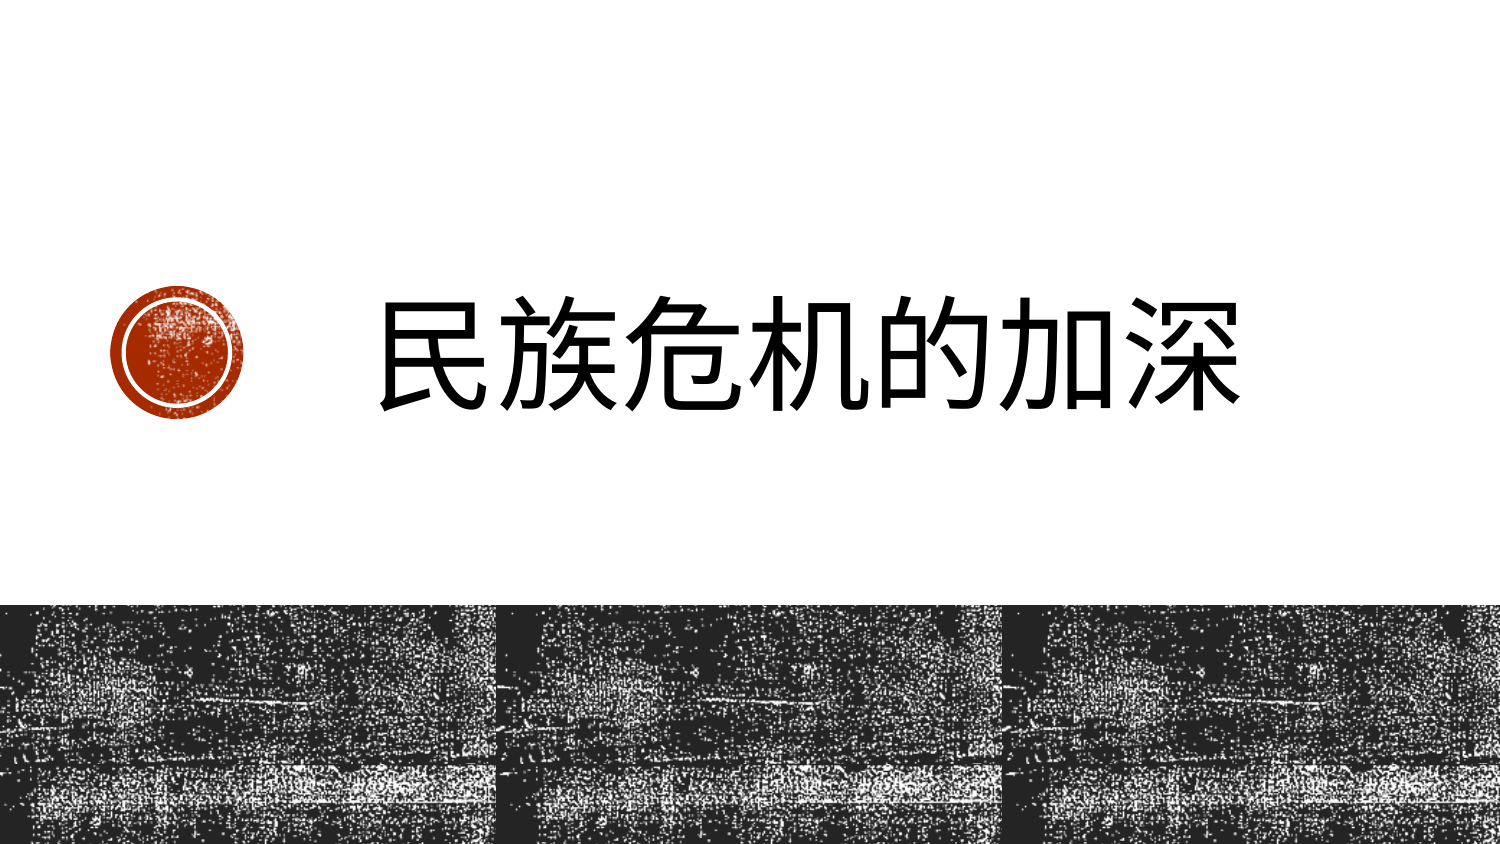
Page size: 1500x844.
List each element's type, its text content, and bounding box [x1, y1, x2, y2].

title 民族危机的加深 [360, 209, 1268, 523]
